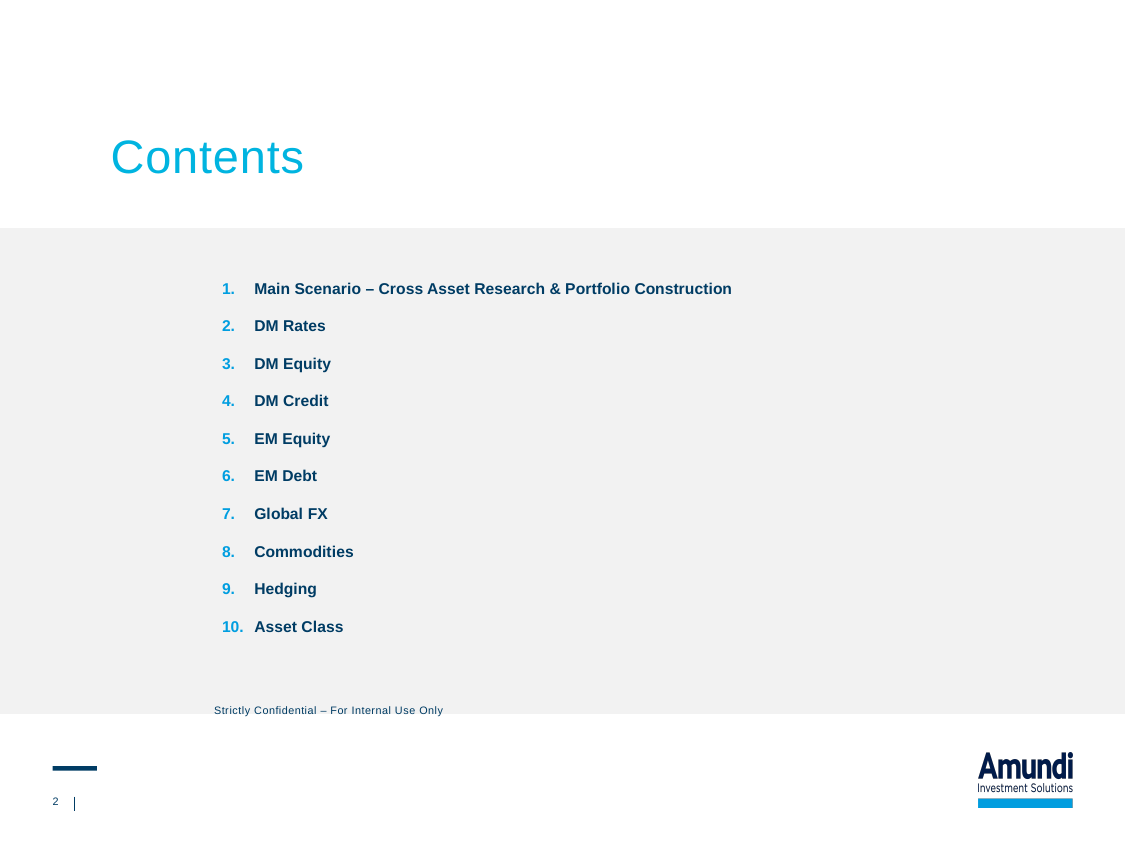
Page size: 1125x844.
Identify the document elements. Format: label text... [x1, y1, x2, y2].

picture [978, 752, 1073, 798]
list Main Scenario – Cross Asset Research & Portfolio Construction DM Rates DM Equity DM Credit EM Equity EM Debt Global FX Commodities Hedging Asset Class [221, 278, 933, 639]
slide_number 2 [52, 794, 75, 817]
title Contents [110, 133, 1068, 191]
footer Strictly Confidential – For Internal Use Only [214, 703, 696, 720]
